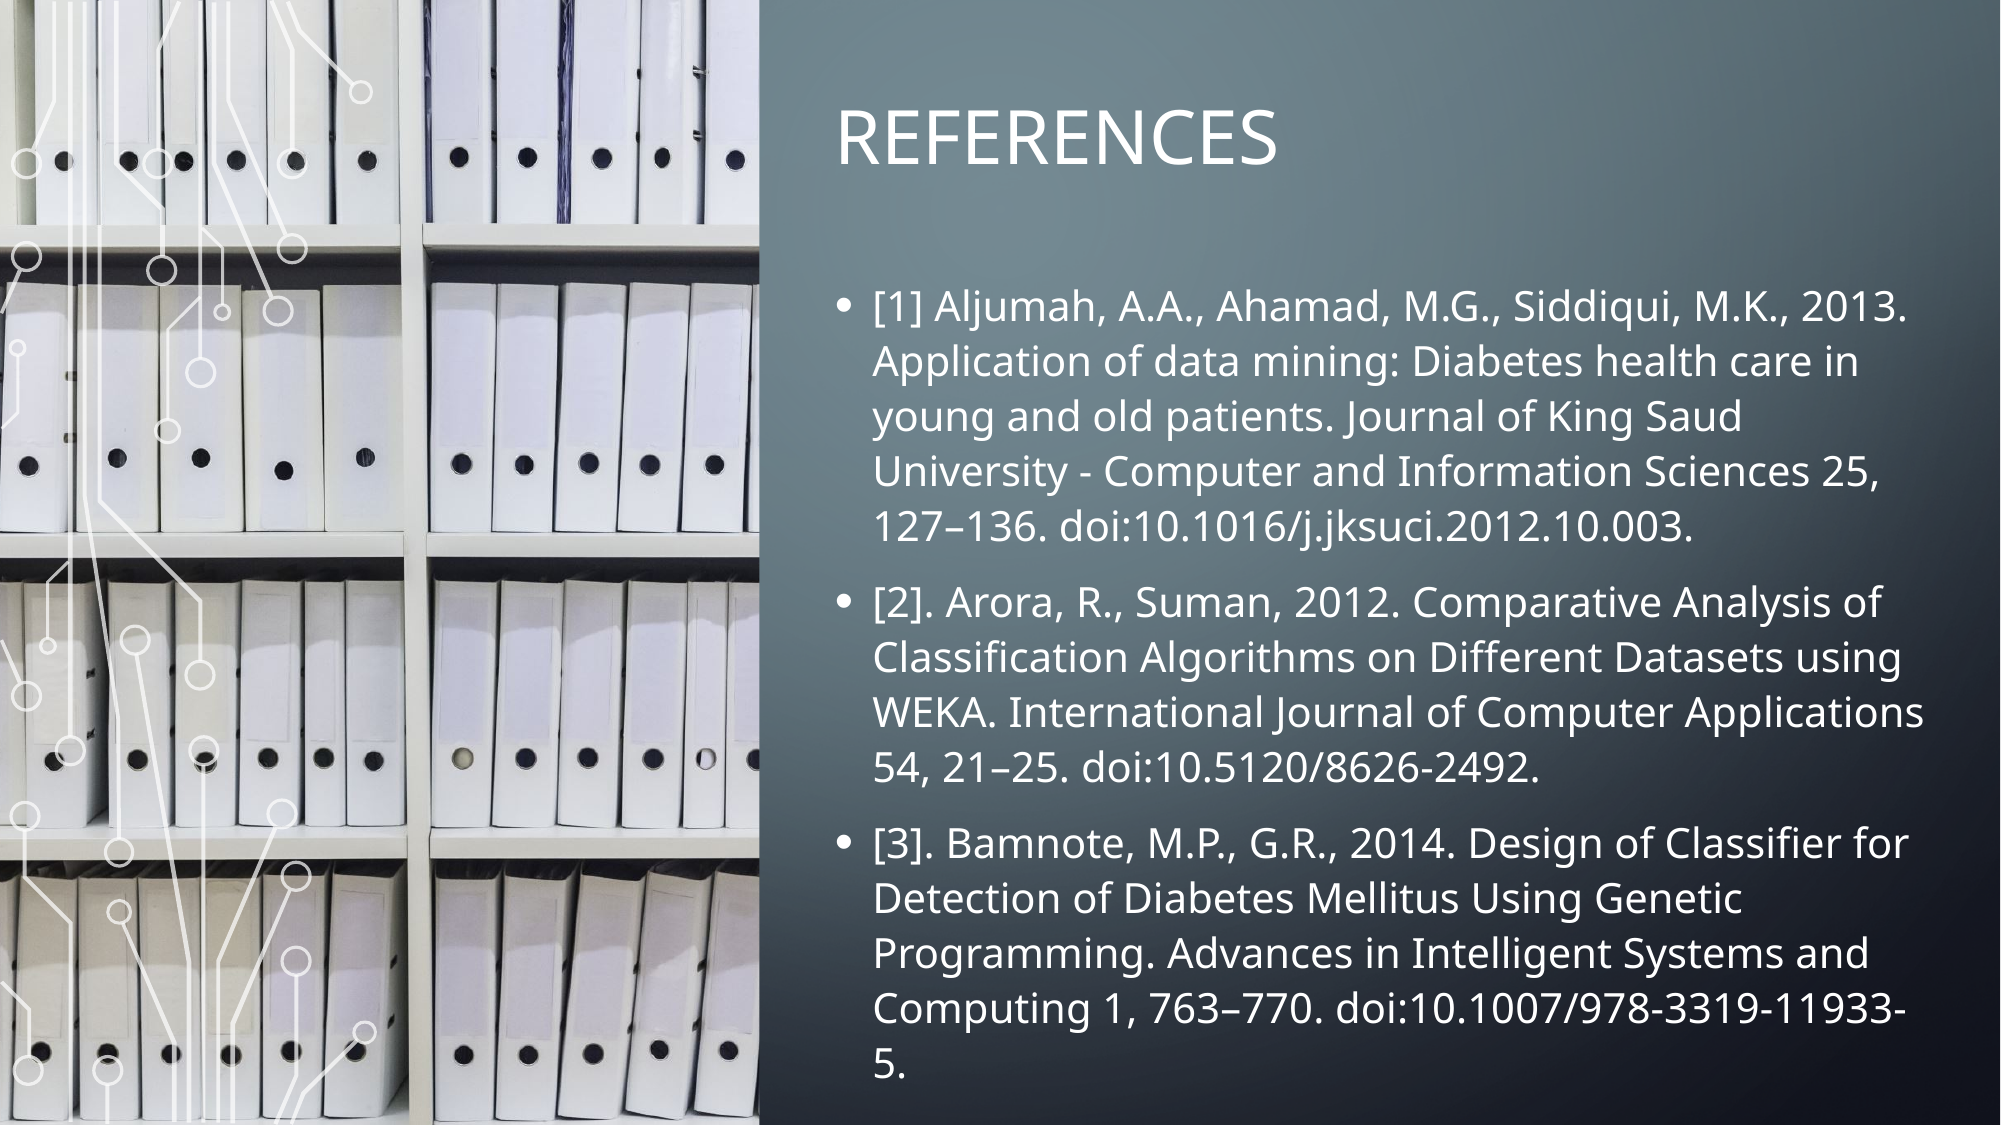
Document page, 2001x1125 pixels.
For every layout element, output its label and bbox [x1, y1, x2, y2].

text_box [760, 0, 2000, 1125]
picture [379, 0, 760, 1125]
text_box [0, 0, 379, 1125]
